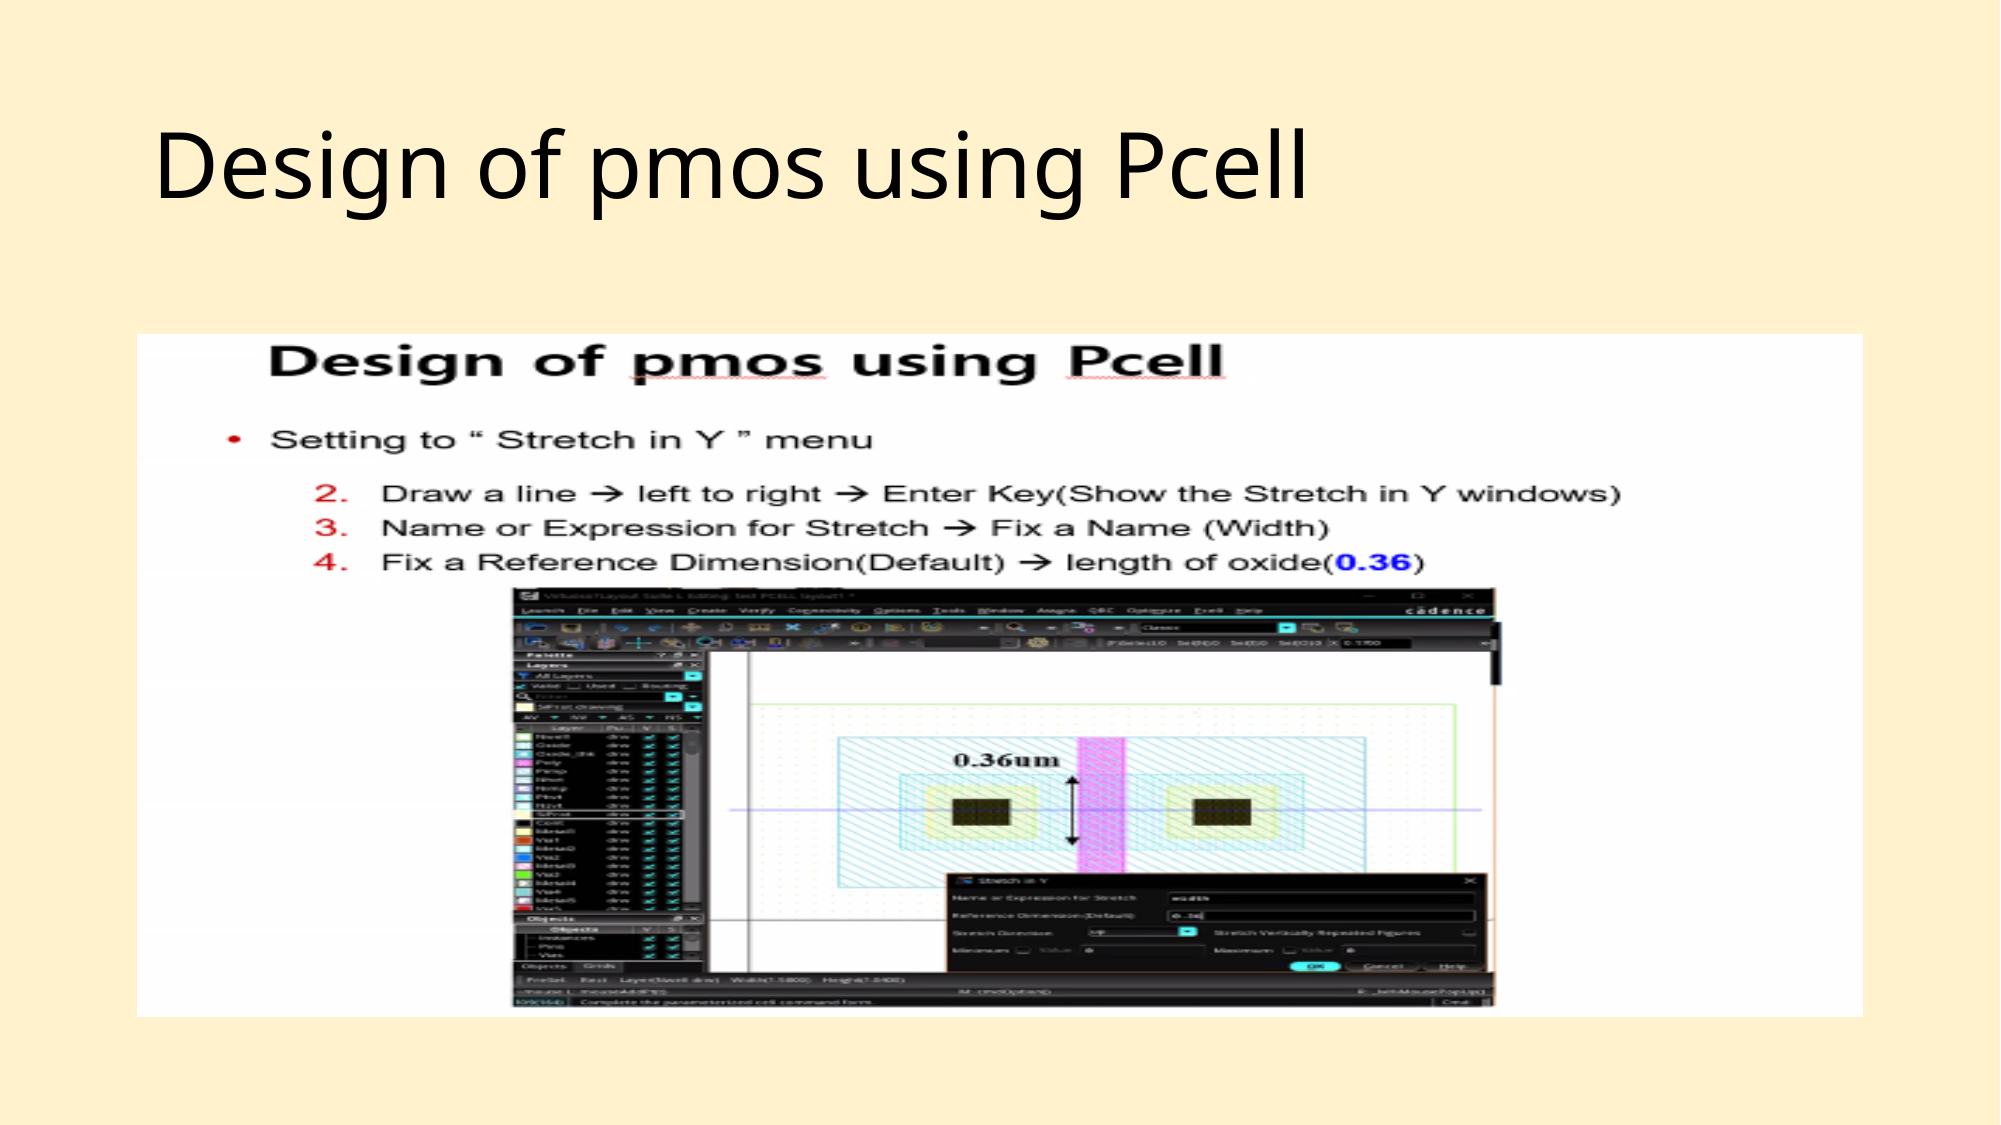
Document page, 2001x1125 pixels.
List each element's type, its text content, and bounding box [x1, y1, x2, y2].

title Design of pmos using Pcell [137, 59, 1863, 278]
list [137, 334, 1863, 1017]
